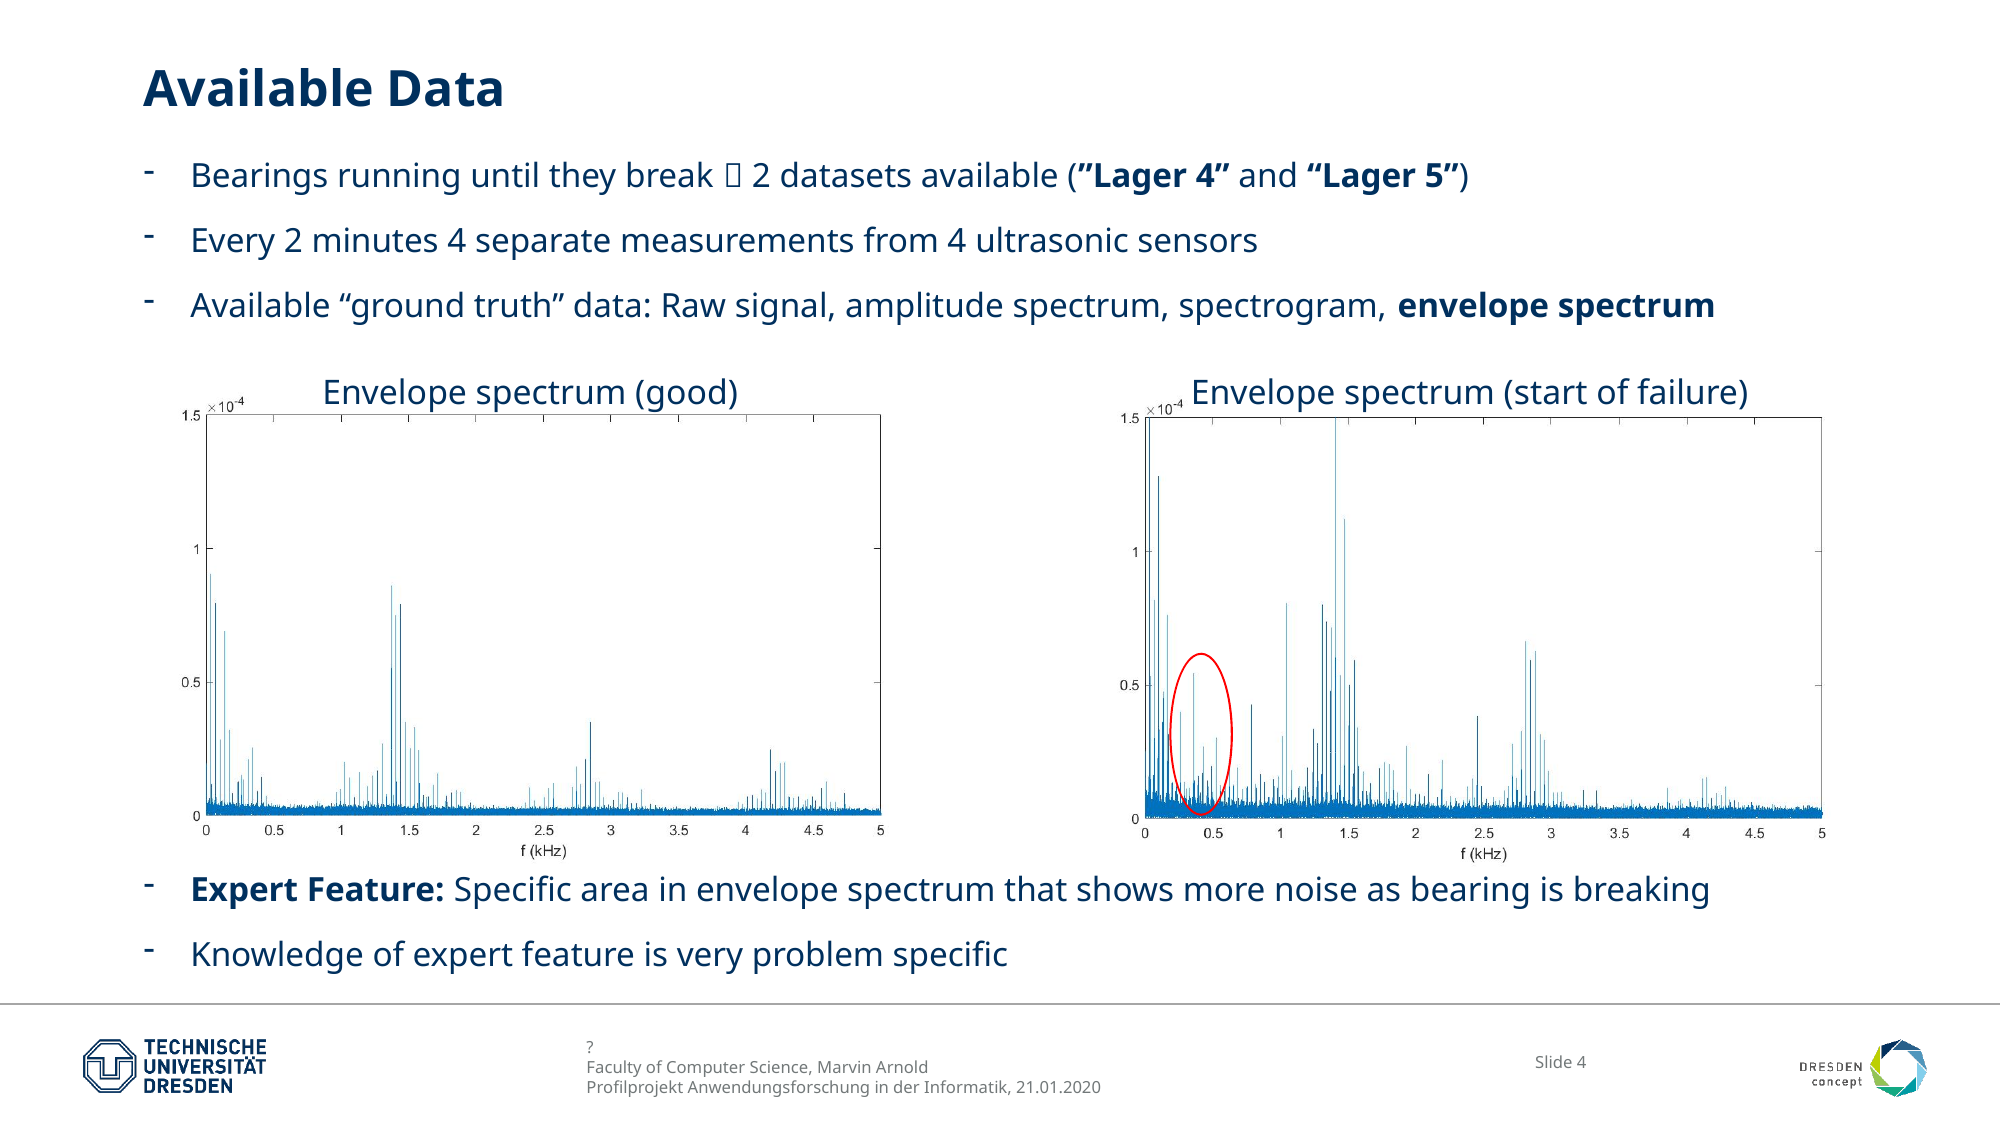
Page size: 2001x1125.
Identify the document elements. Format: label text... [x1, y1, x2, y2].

picture [1105, 391, 1834, 867]
picture [83, 1039, 266, 1093]
text_box Envelope spectrum (start of failure) [1167, 363, 1772, 391]
picture [166, 391, 894, 866]
list Bearings running until they break  2 datasets available (”Lager 4” and “Lager 5”) Every 2 minutes 4 separate measurements from 4 ultrasonic sensors Available “ground truth” data: Raw signal, amplitude spectrum, spectrogram, envelope spectrum Expert Feature: Specific area in envelope spectrum that shows more noise as bearing is breaking Knowledge of expert feature is very problem specific [143, 154, 1880, 967]
text_box Envelope spectrum (good) [289, 363, 772, 391]
picture [1800, 1039, 1927, 1097]
title Available Data [143, 56, 1880, 154]
